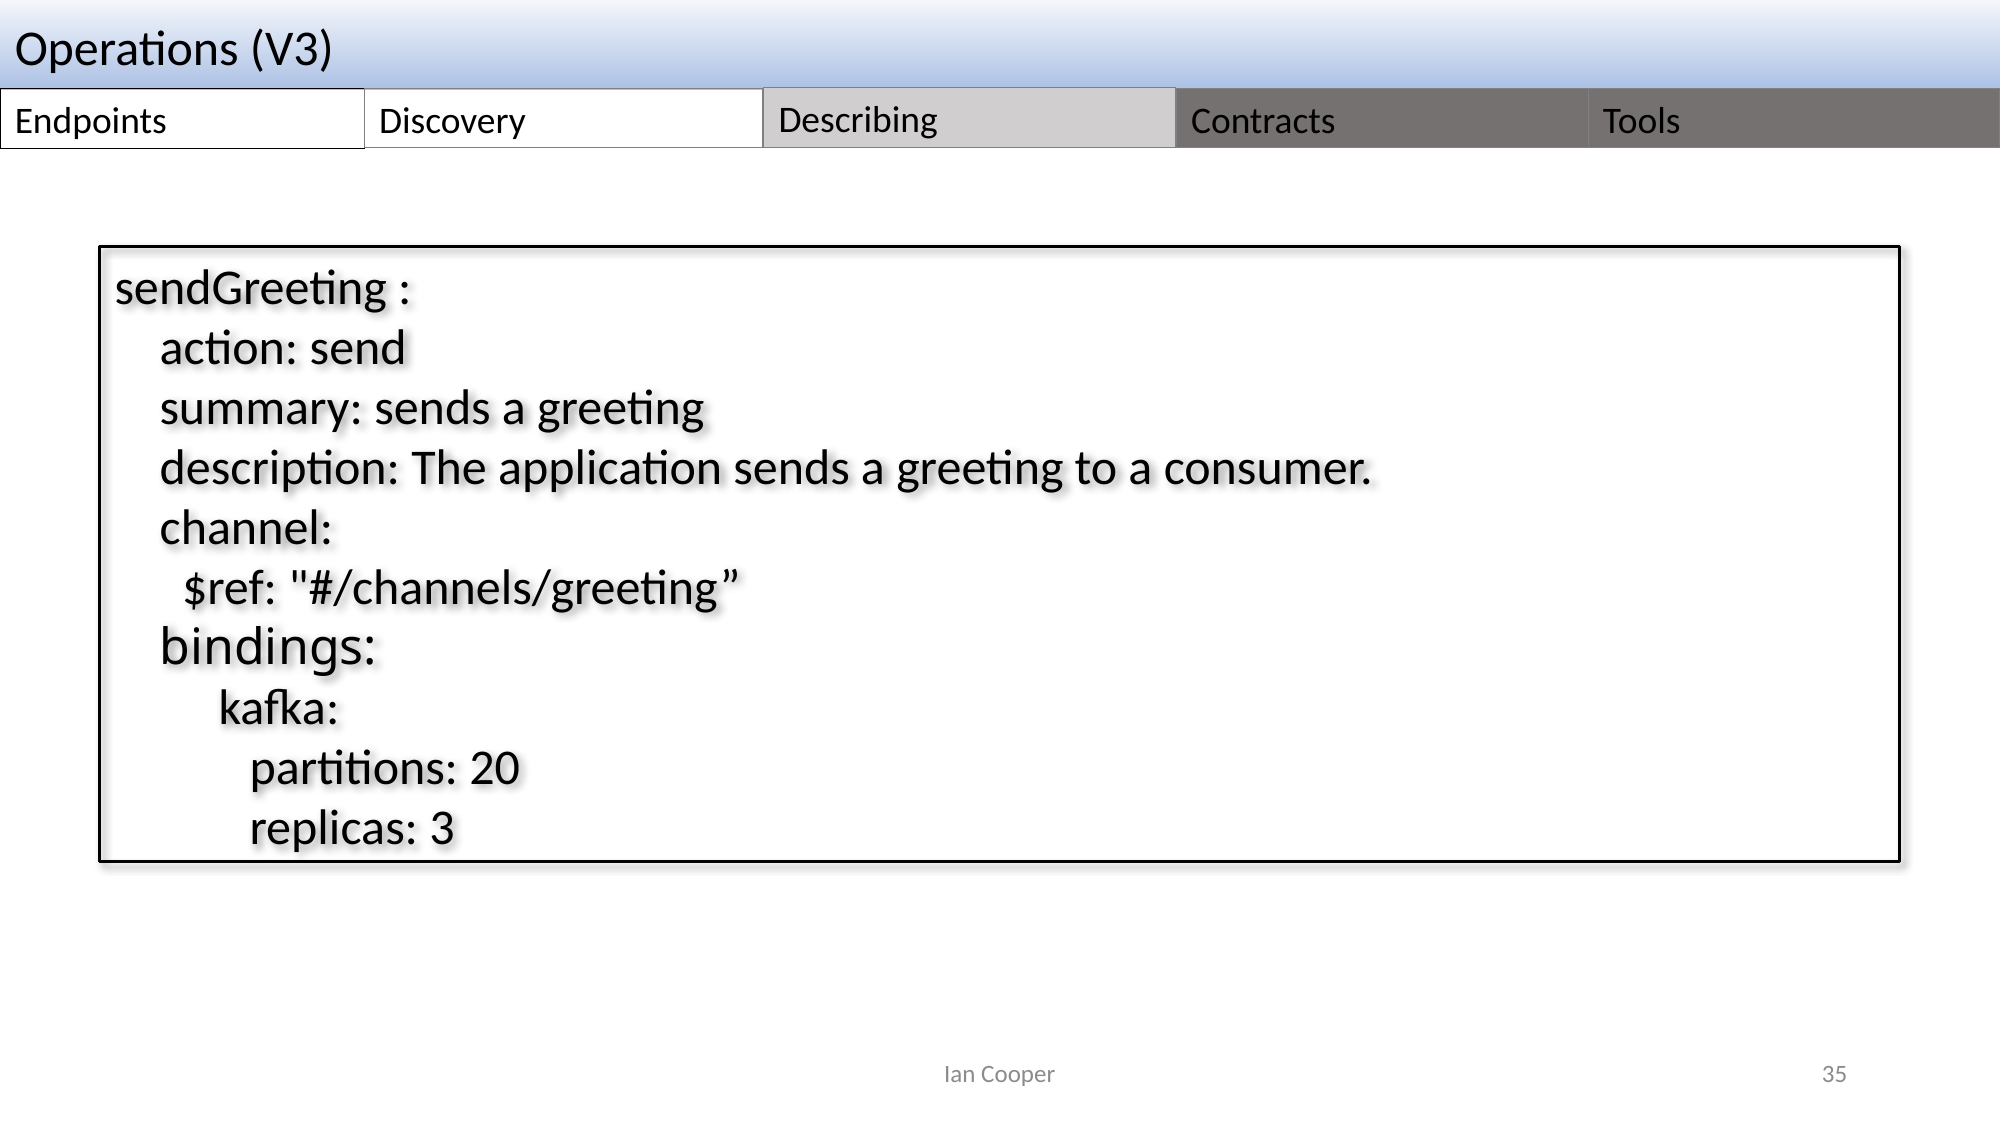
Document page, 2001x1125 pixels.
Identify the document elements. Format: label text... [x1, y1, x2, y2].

text_box Contracts [1176, 88, 1588, 148]
slide_number 35 [1412, 1042, 1863, 1103]
text_box Tools [1588, 88, 2000, 148]
footer Ian Cooper [662, 1042, 1338, 1103]
text_box Endpoints [0, 88, 365, 149]
text_box Discovery [364, 88, 763, 148]
text_box Operations (V3) [0, 0, 2000, 88]
text_box Describing [763, 87, 1176, 148]
text_box sendGreeting : action: send summary: sends a greeting description: The application sends a greeting to a consumer. channel: $ref: "#/channels/greeting” bindings: kafka: partitions: 20 replicas: 3 [99, 246, 1900, 862]
